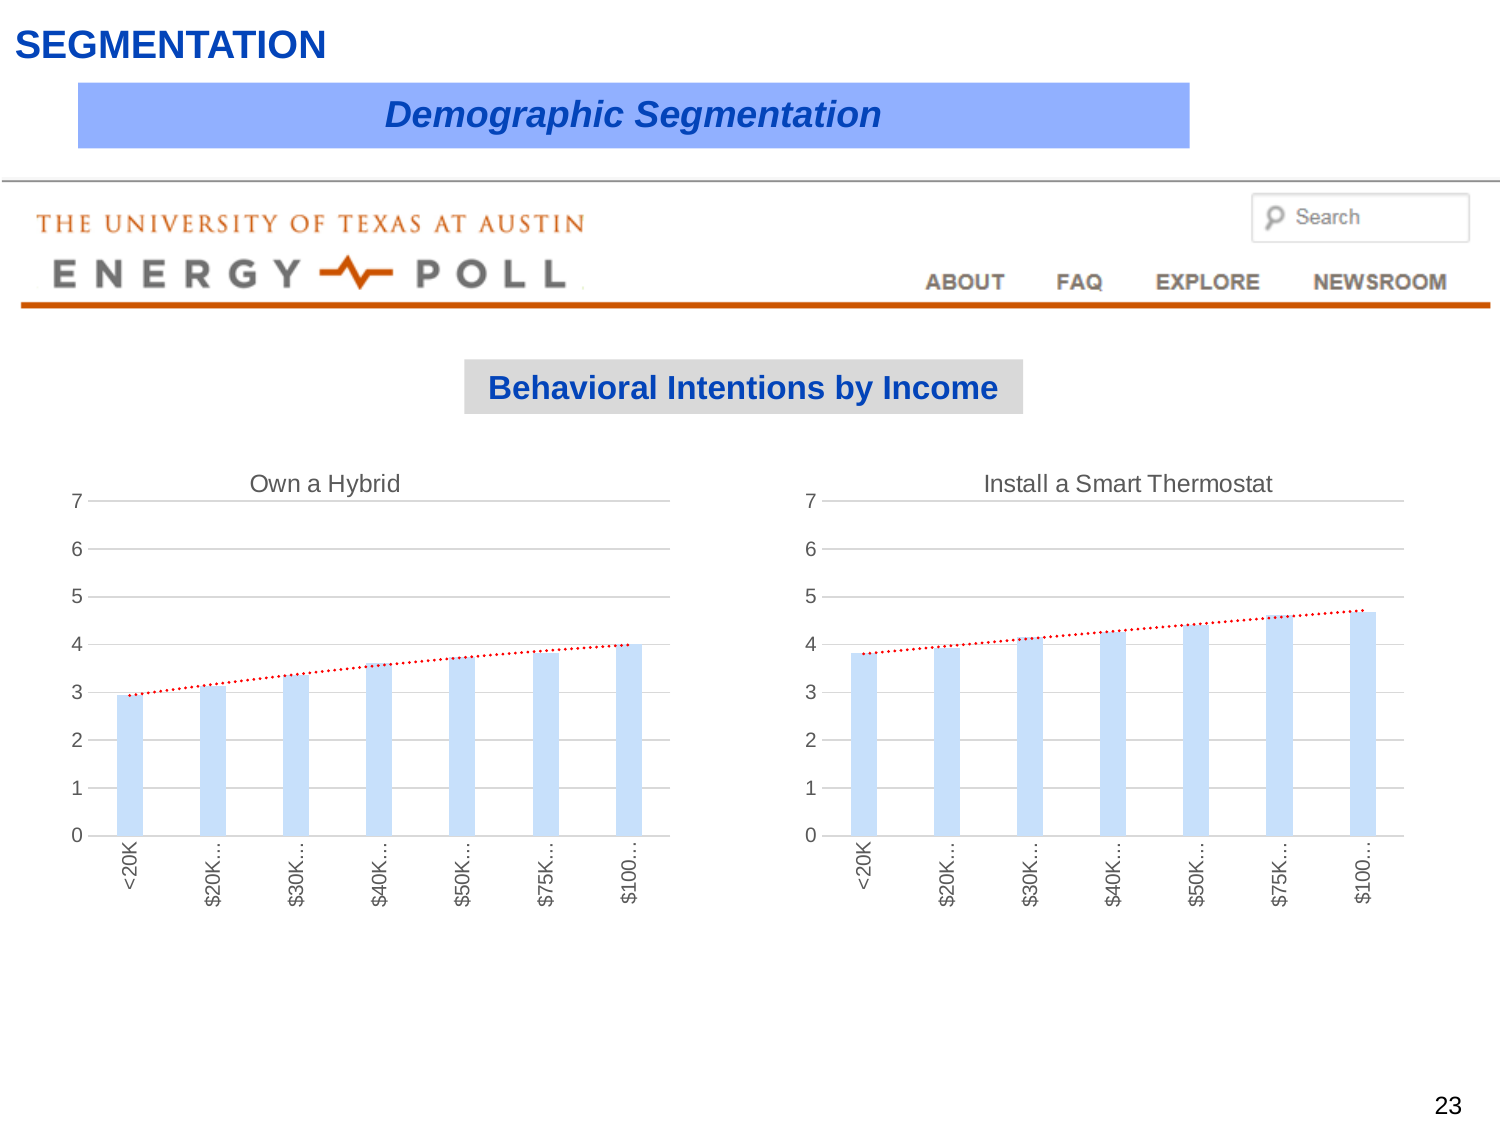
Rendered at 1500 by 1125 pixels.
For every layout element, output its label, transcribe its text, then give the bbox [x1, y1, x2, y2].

chart [765, 450, 1418, 915]
slide_number 22 [1149, 1089, 1463, 1121]
chart [31, 450, 684, 915]
title SEGMENTATION [14, 18, 1458, 68]
text_box Behavioral Intentions by Income [464, 359, 1024, 414]
text_box Demographic Segmentation [78, 82, 1190, 149]
picture [1, 177, 1500, 325]
